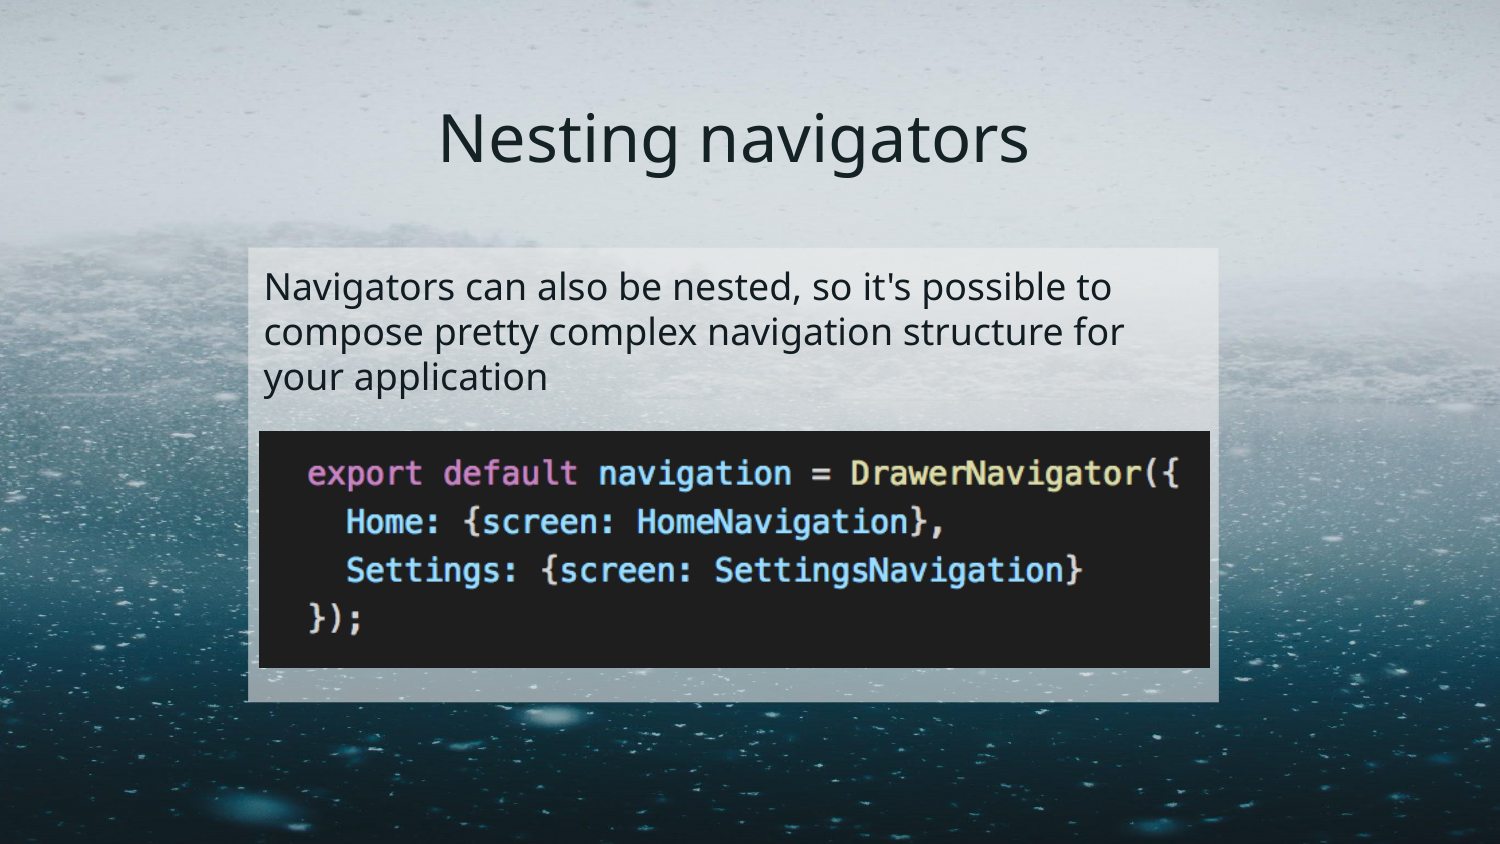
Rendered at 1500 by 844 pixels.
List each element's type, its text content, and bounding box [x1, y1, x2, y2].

picture [0, 0, 1500, 844]
subtitle Navigators can also be nested, so it's possible to compose pretty complex navigation structure for your application [248, 247, 1219, 703]
title Nesting navigators [249, 77, 1220, 191]
